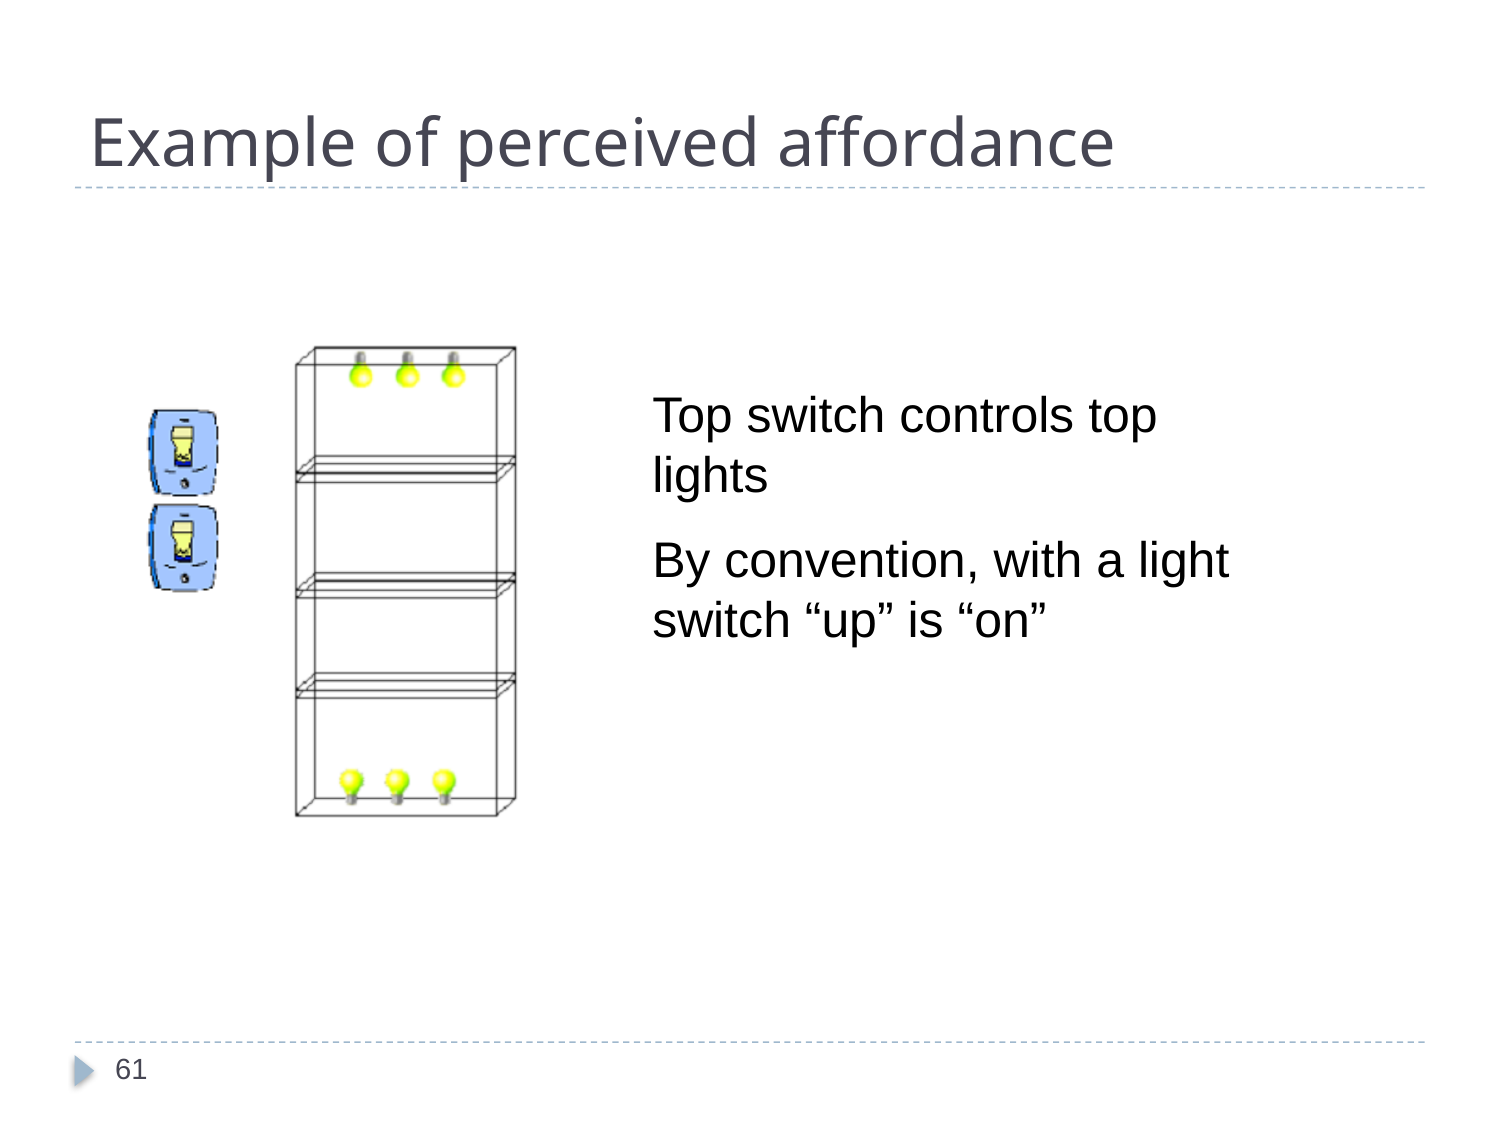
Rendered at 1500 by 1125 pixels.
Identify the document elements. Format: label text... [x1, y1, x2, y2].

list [249, 324, 559, 843]
slide_number 61 [100, 1042, 426, 1103]
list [124, 399, 249, 613]
text_box Top switch controls top lights By convention, with a light switch “up” is “on” [637, 375, 1288, 655]
title Example of perceived affordance [75, 37, 1425, 188]
